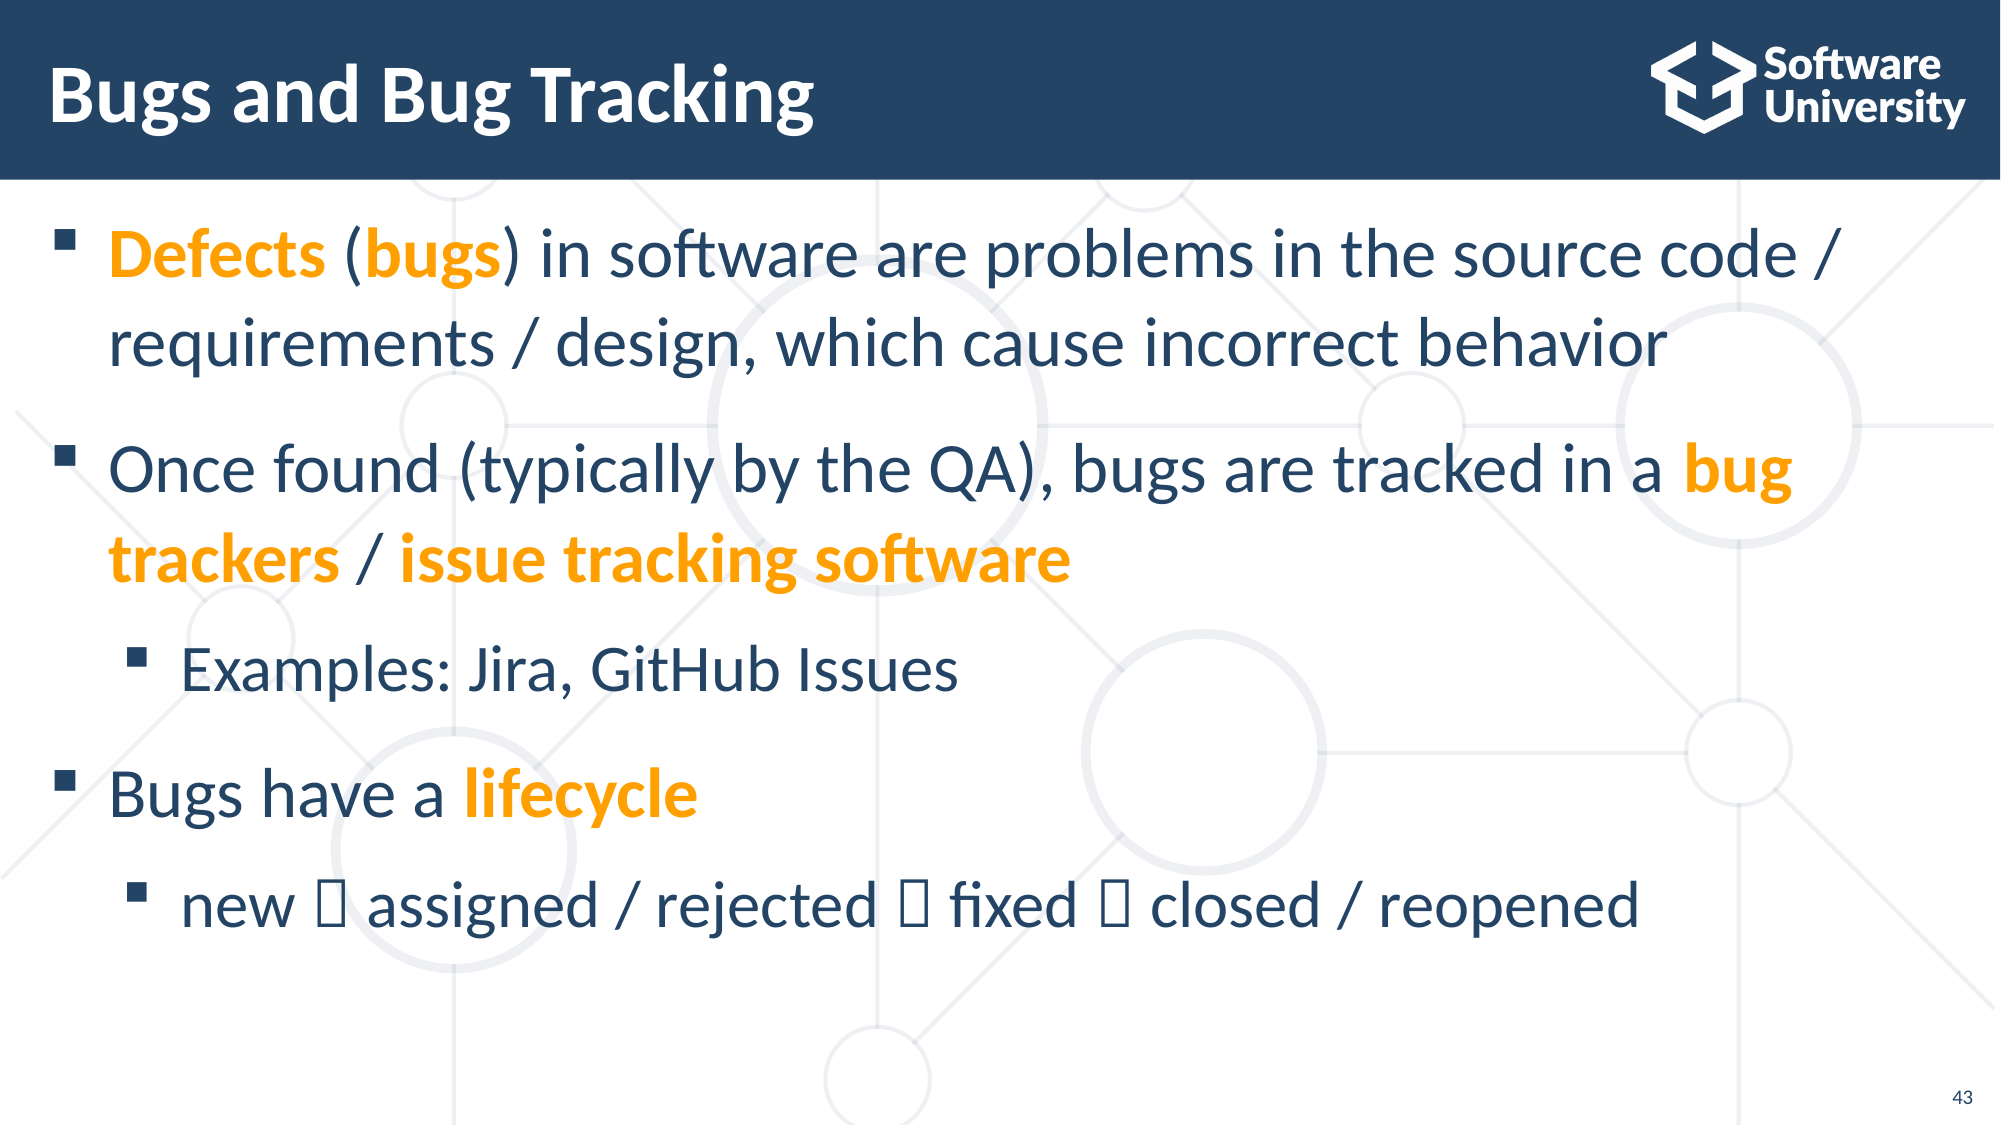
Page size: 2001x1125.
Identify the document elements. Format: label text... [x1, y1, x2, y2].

list Defects (bugs) in software are problems in the source code / requirements / design, which cause incorrect behavior Once found (typically by the QA), bugs are tracked in a bug trackers / issue tracking software Examples: Jira, GitHub Issues Bugs have a lifecycle new  assigned / rejected  fixed  closed / reopened [31, 196, 1970, 1104]
title Bugs and Bug Tracking [31, 16, 1625, 162]
slide_number 43 [1927, 1067, 1989, 1117]
picture [1651, 41, 1966, 134]
